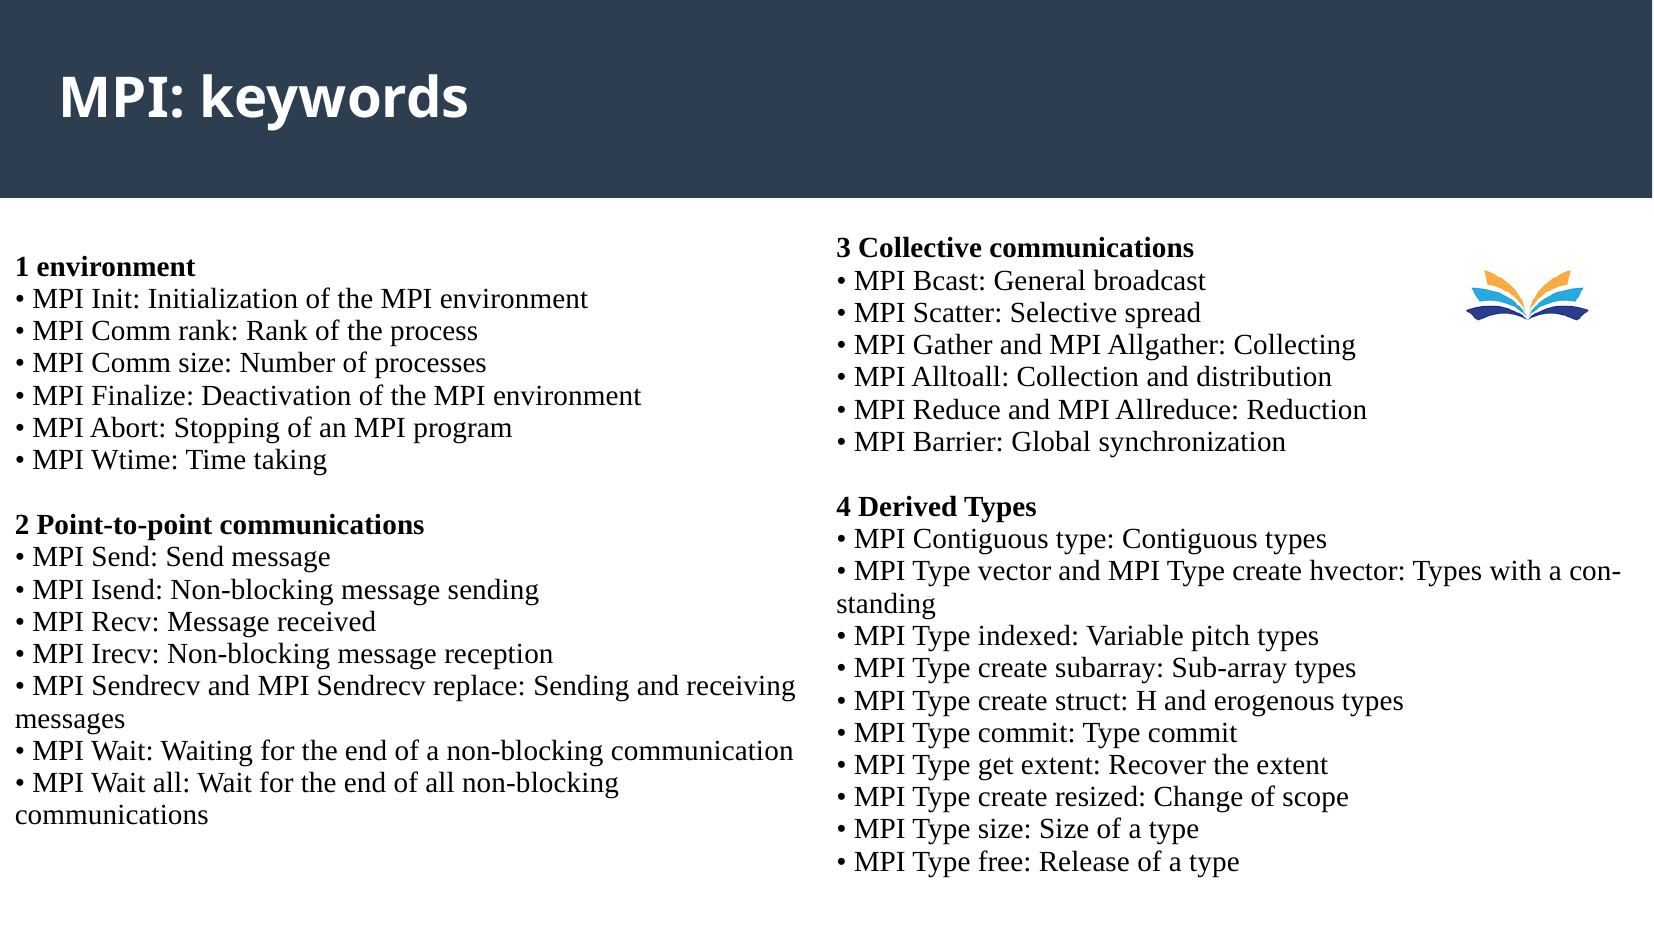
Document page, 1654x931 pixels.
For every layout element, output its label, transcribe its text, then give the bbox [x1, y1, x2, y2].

picture [1417, 206, 1638, 384]
table_header 1 environment • MPI Init: Initialization of the MPI environment • MPI Comm rank: Rank of the process • MPI Comm size: Number of processes • MPI Finalize: Deactivation of the MPI environment • MPI Abort: Stopping of an MPI program • MPI Wtime: Time taking 2 Point-to-point communications • MPI Send: Send message • MPI Isend: Non-blocking message sending • MPI Recv: Message received • MPI Irecv: Non-blocking message reception • MPI Sendrecv and MPI Sendrecv replace: Sending and receiving messages • MPI Wait: Waiting for the end of a non-blocking communication • MPI Wait all: Wait for the end of all non-blocking communications [0, 207, 821, 930]
title MPI: keywords [59, 37, 1594, 154]
table_header 3 Collective communications • MPI Bcast: General broadcast • MPI Scatter: Selective spread • MPI Gather and MPI Allgather: Collecting • MPI Alltoall: Collection and distribution • MPI Reduce and MPI Allreduce: Reduction • MPI Barrier: Global synchronization 4 Derived Types • MPI Contiguous type: Contiguous types • MPI Type vector and MPI Type create hvector: Types with a con-standing • MPI Type indexed: Variable pitch types • MPI Type create subarray: Sub-array types • MPI Type create struct: H and erogenous types • MPI Type commit: Type commit • MPI Type get extent: Recover the extent • MPI Type create resized: Change of scope • MPI Type size: Size of a type • MPI Type free: Release of a type [821, 207, 1653, 930]
